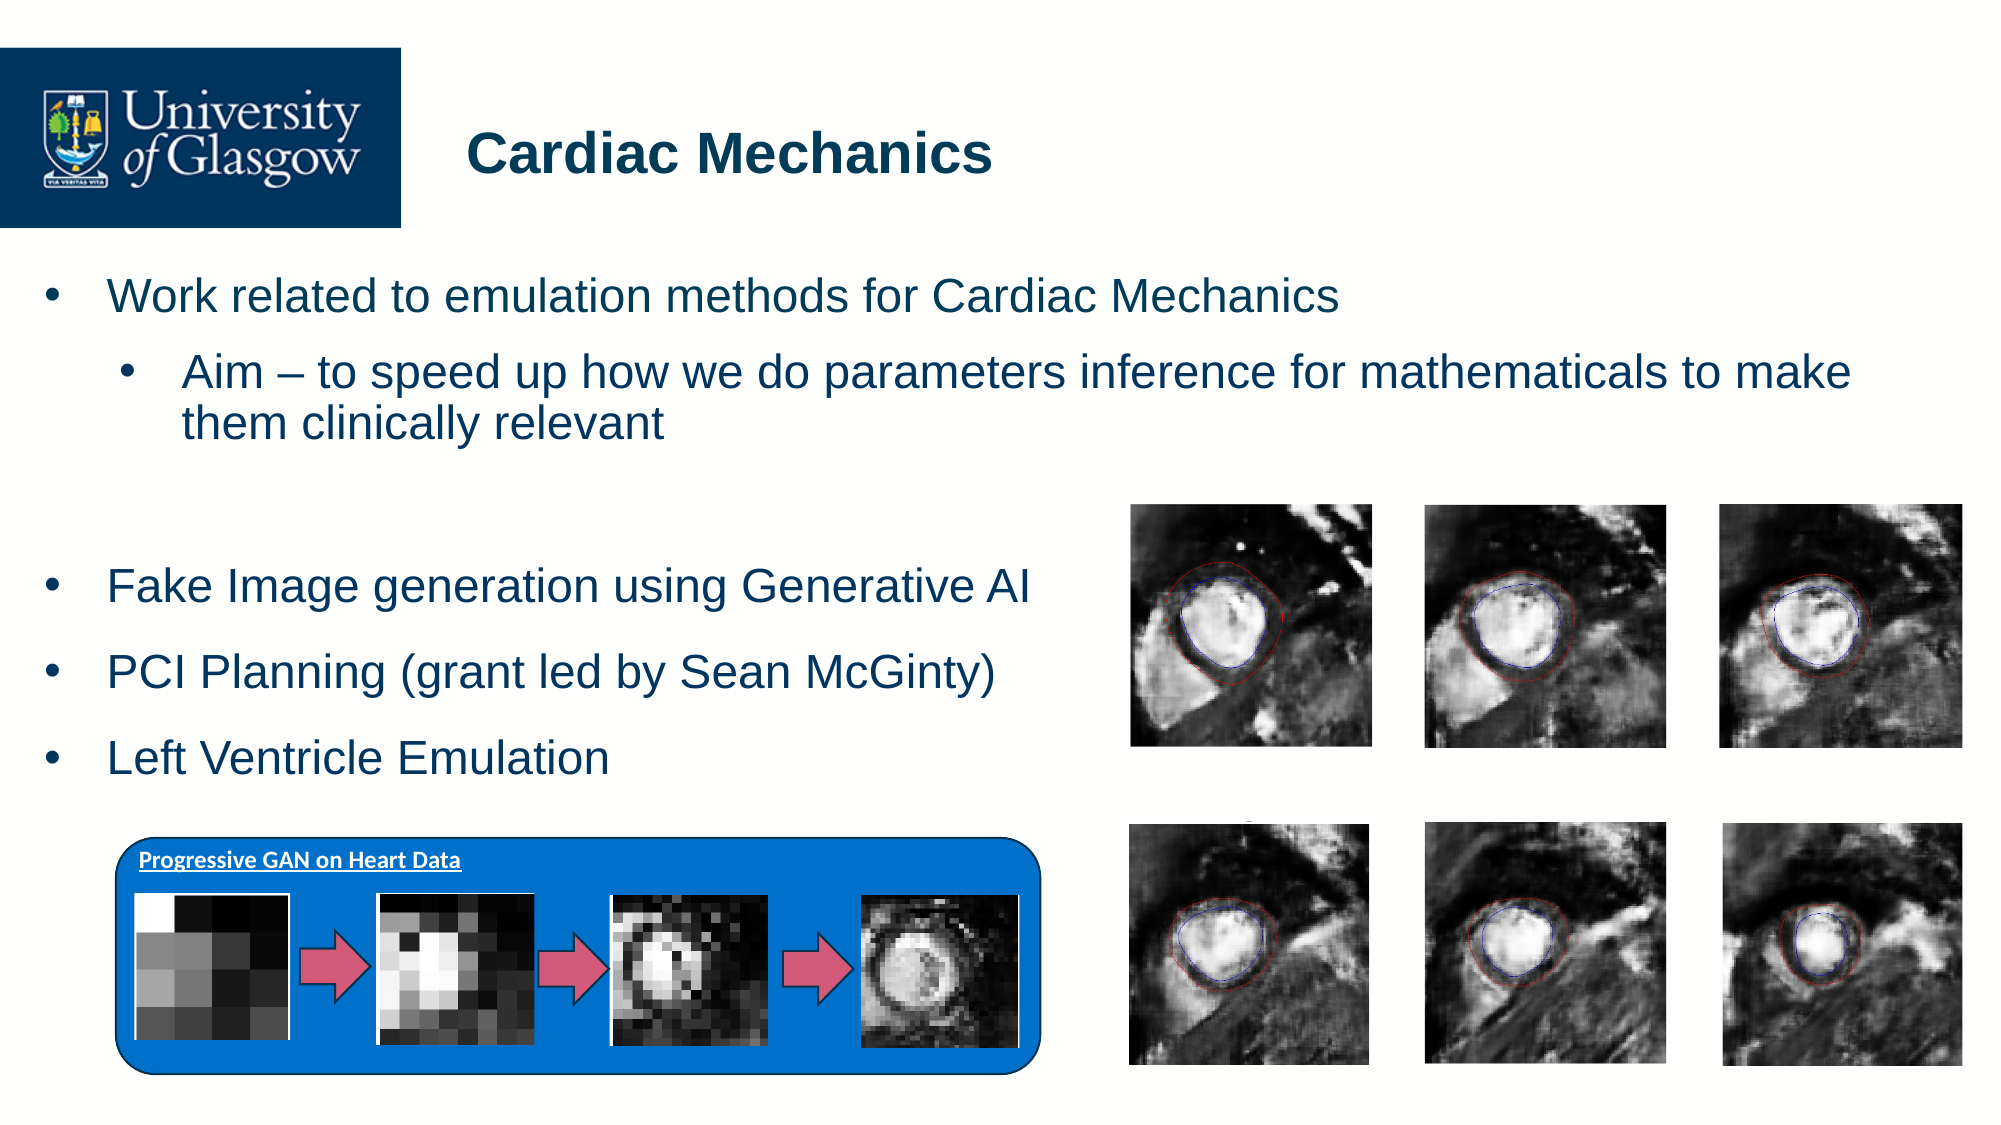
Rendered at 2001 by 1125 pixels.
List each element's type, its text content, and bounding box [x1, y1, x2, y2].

picture [0, 0, 2000, 1125]
text_box Work related to emulation methods for Cardiac Mechanics Aim – to speed up how we do parameters inference for mathematicals to make them clinically relevant Fake Image generation using Generative AI PCI Planning (grant led by Sean McGinty) Left Ventricle Emulation [29, 263, 1963, 1105]
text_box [115, 835, 1041, 1075]
title Cardiac Mechanics [451, 115, 1963, 262]
